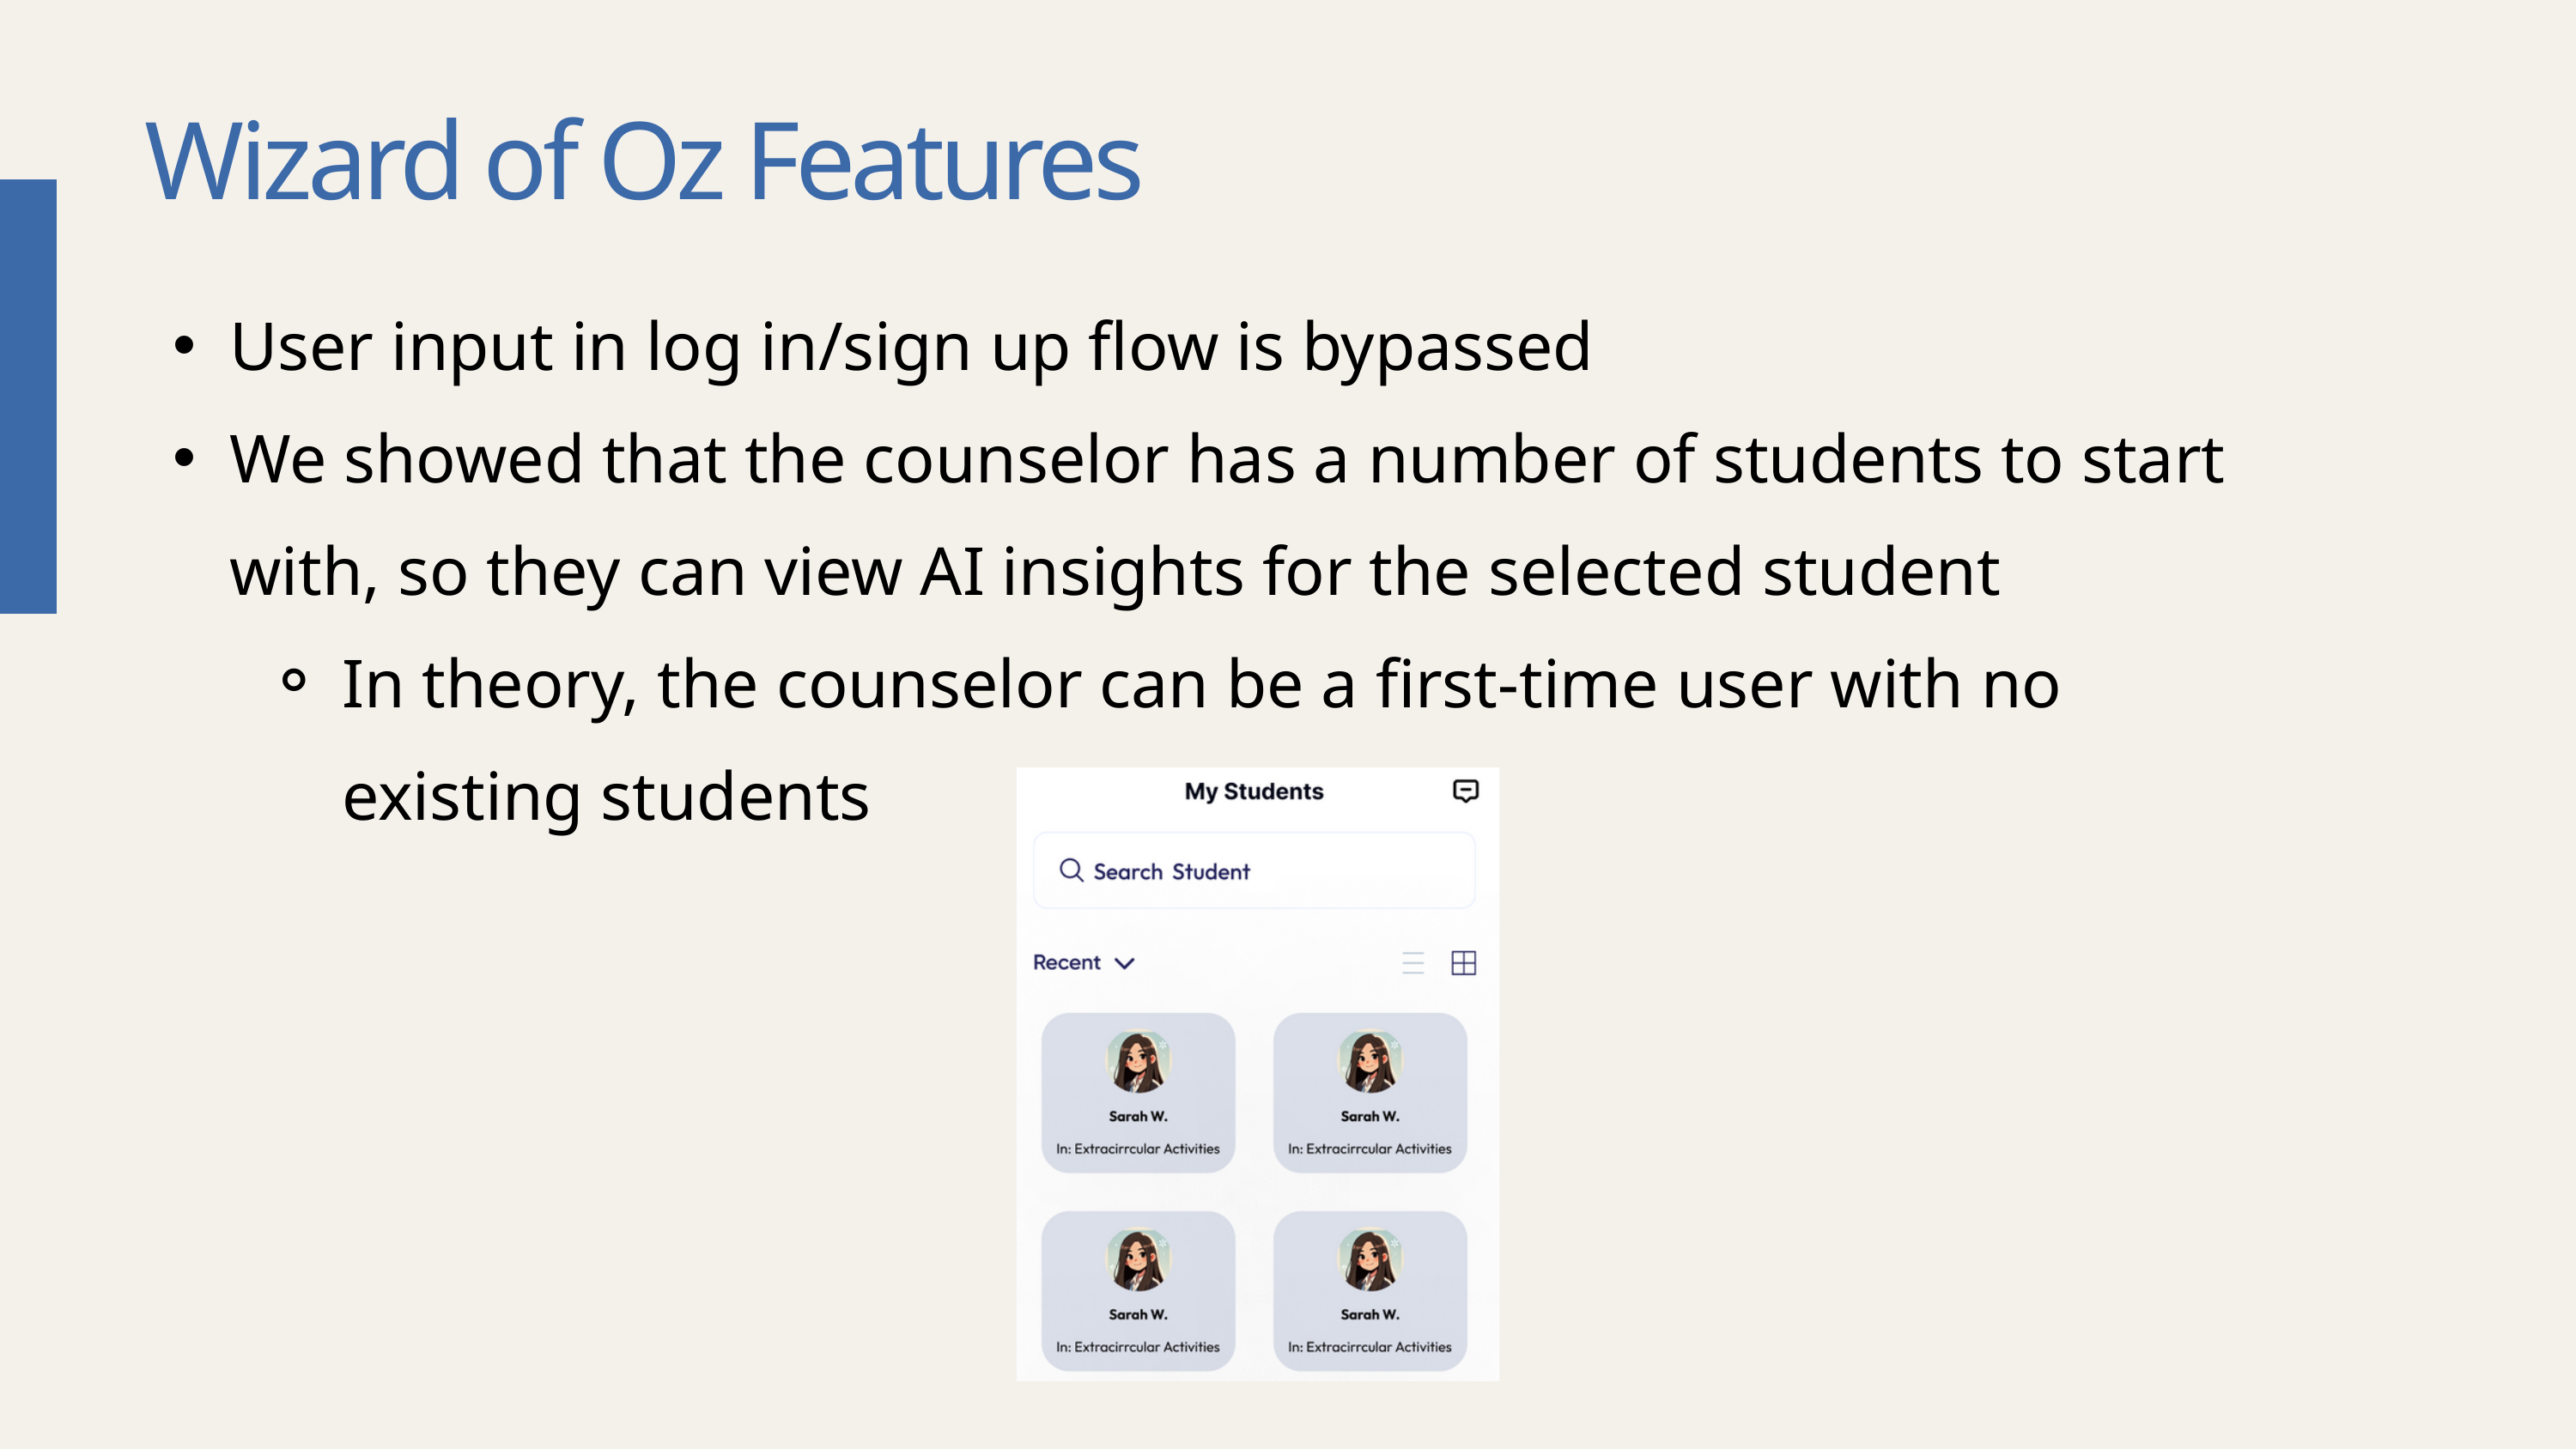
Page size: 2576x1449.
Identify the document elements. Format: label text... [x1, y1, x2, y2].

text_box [0, 179, 57, 615]
text_box User input in log in/sign up flow is bypassed We showed that the counselor has a number of students to start with, so they can view AI insights for the selected student In theory, the counselor can be a first-time user with no existing students [117, 270, 2240, 946]
text_box [1017, 767, 1500, 1381]
text_box Wizard of Oz Features [144, 124, 2372, 221]
